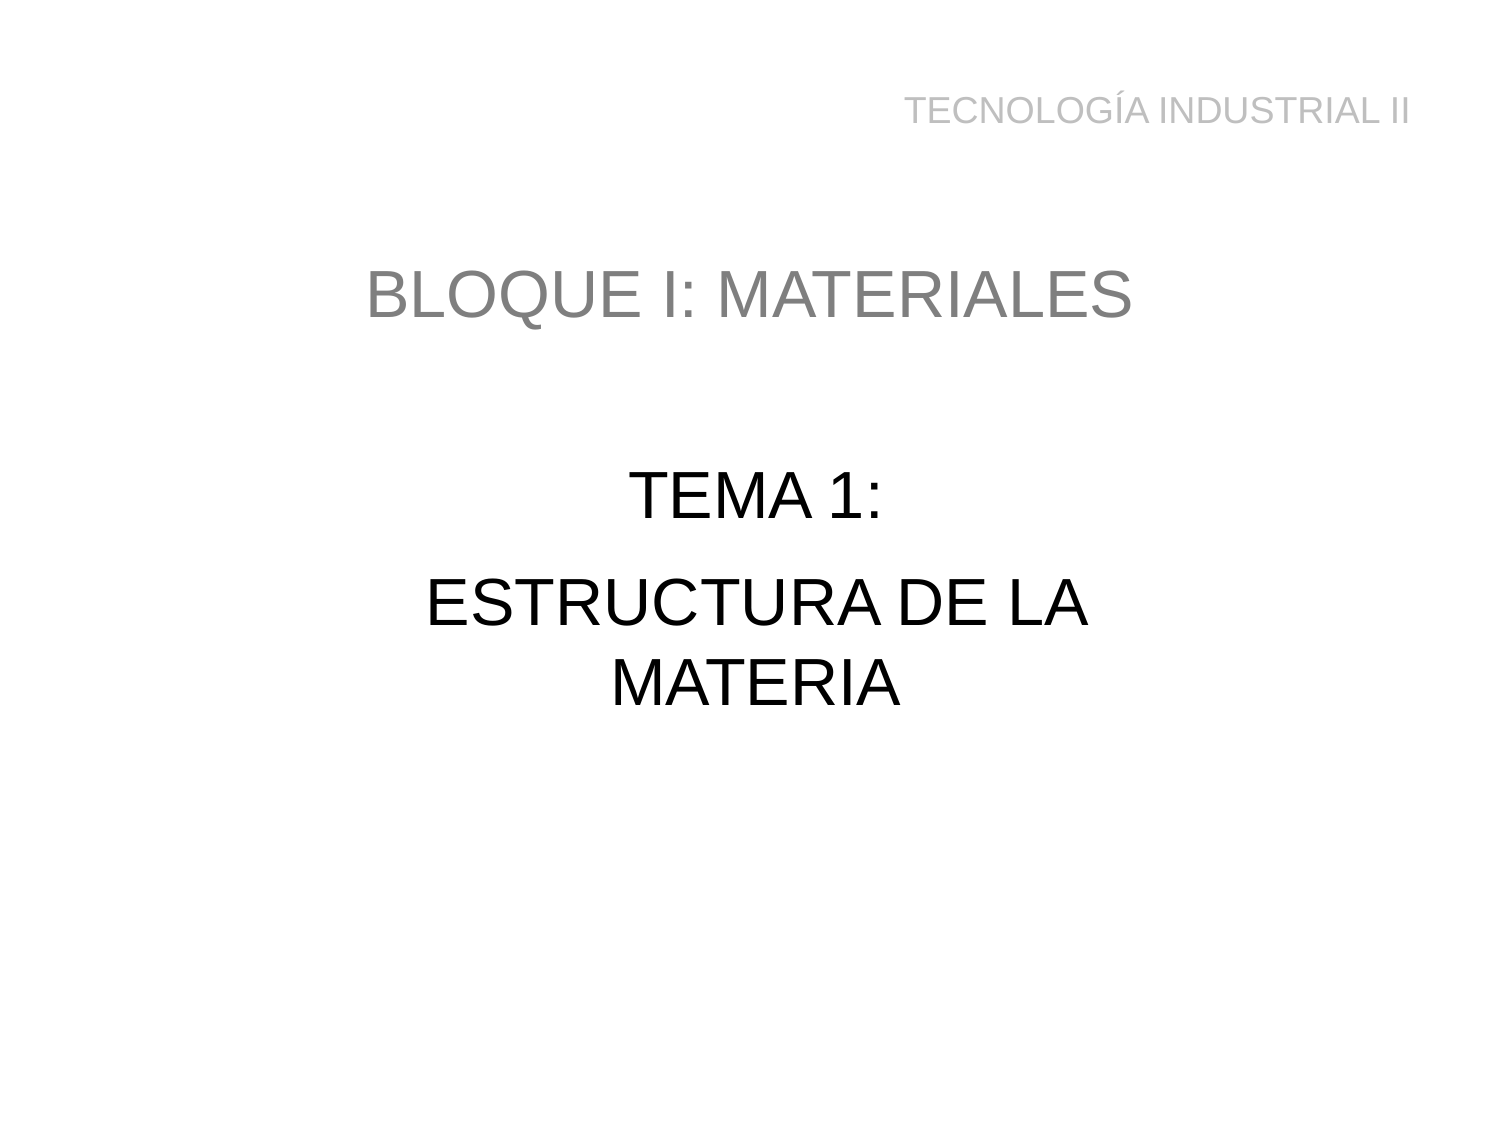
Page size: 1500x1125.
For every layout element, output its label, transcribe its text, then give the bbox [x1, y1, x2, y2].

text_box ESTRUCTURA DE LA MATERIA [360, 551, 1152, 726]
text_box TEMA 1: [360, 444, 1152, 540]
text_box TECNOLOGÍA INDUSTRIAL II [868, 78, 1447, 139]
text_box BLOQUE I: MATERIALES [289, 243, 1211, 339]
